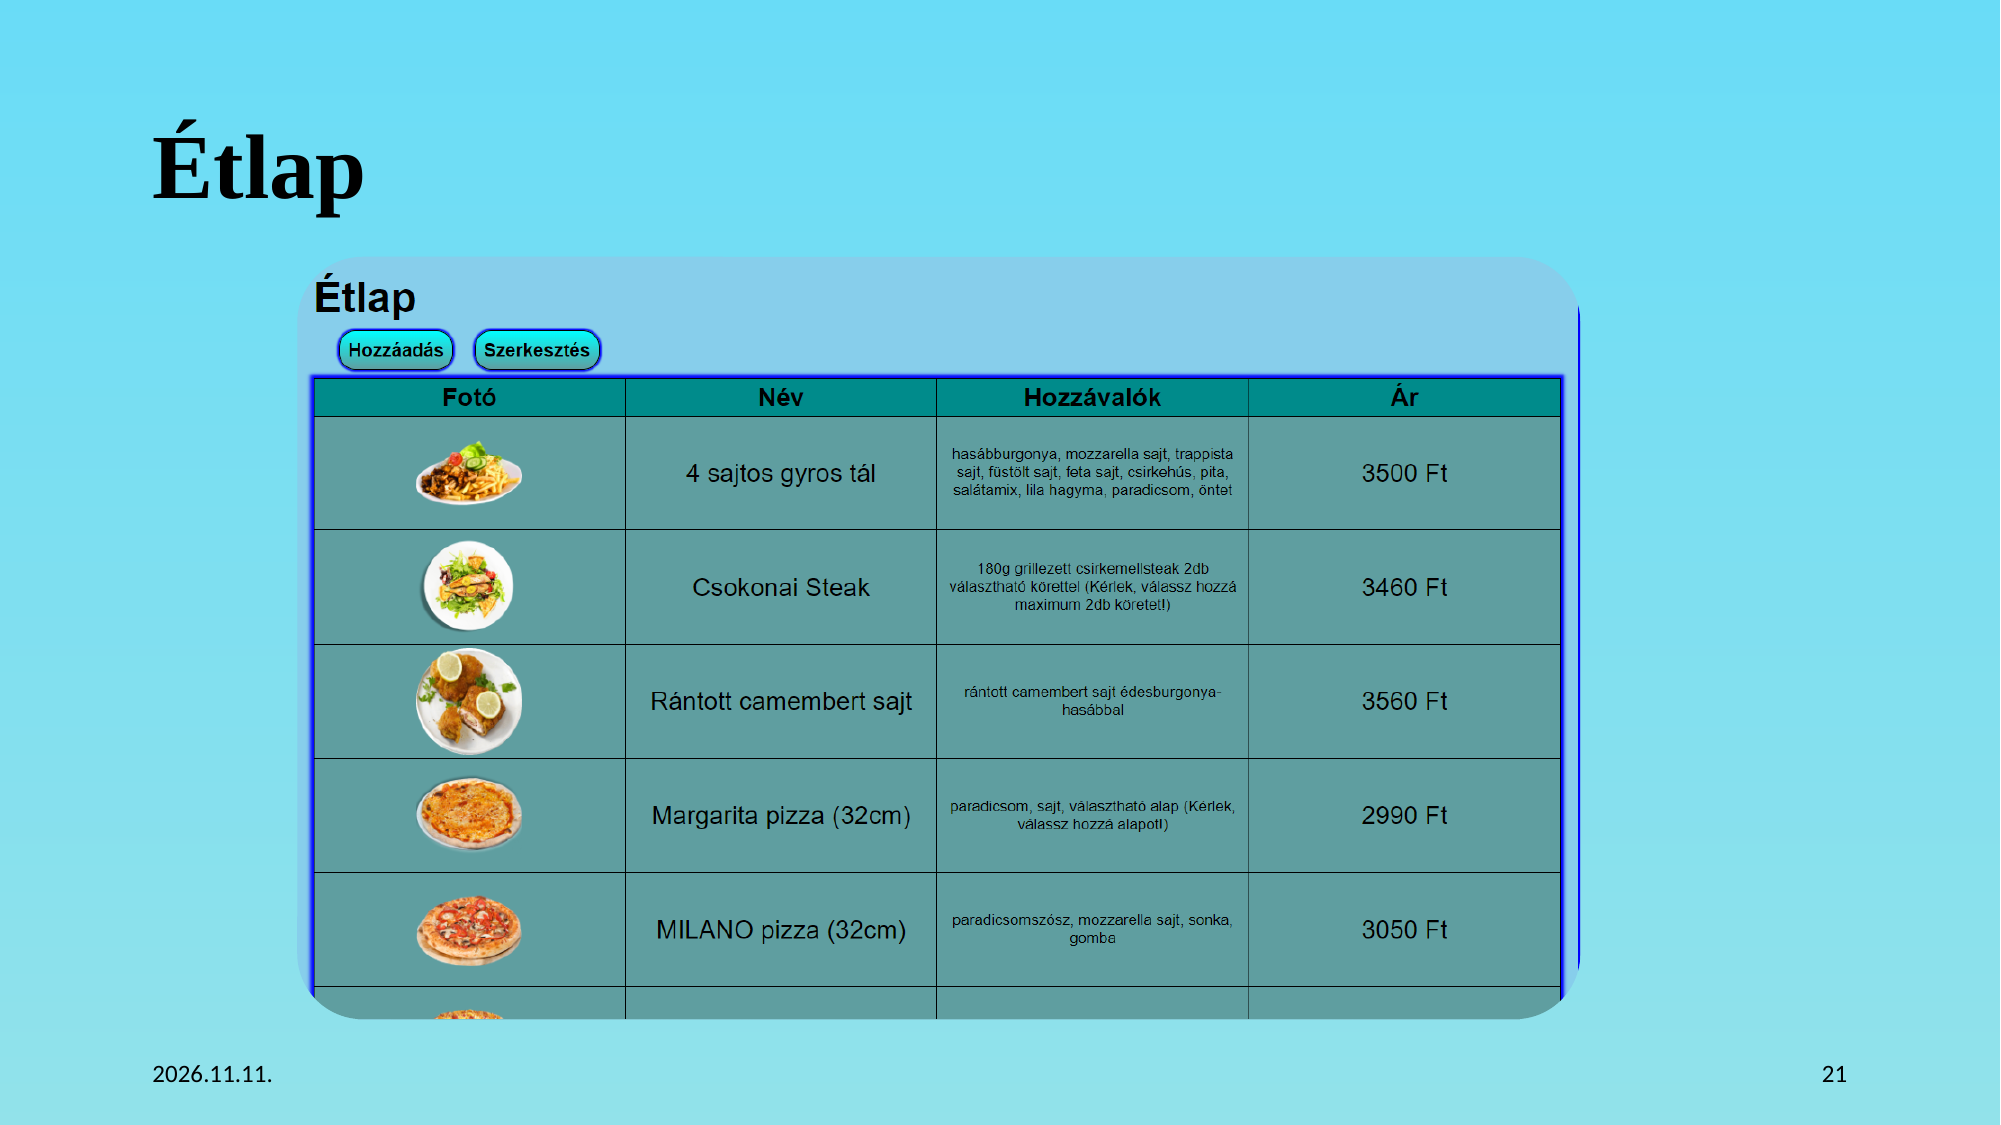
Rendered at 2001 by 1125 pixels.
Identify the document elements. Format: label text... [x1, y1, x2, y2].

title Étlap [137, 59, 1863, 278]
slide_number 21 [1412, 1042, 1863, 1103]
slide_number 2023. 05. 10. [137, 1042, 588, 1103]
picture [297, 256, 1581, 1020]
